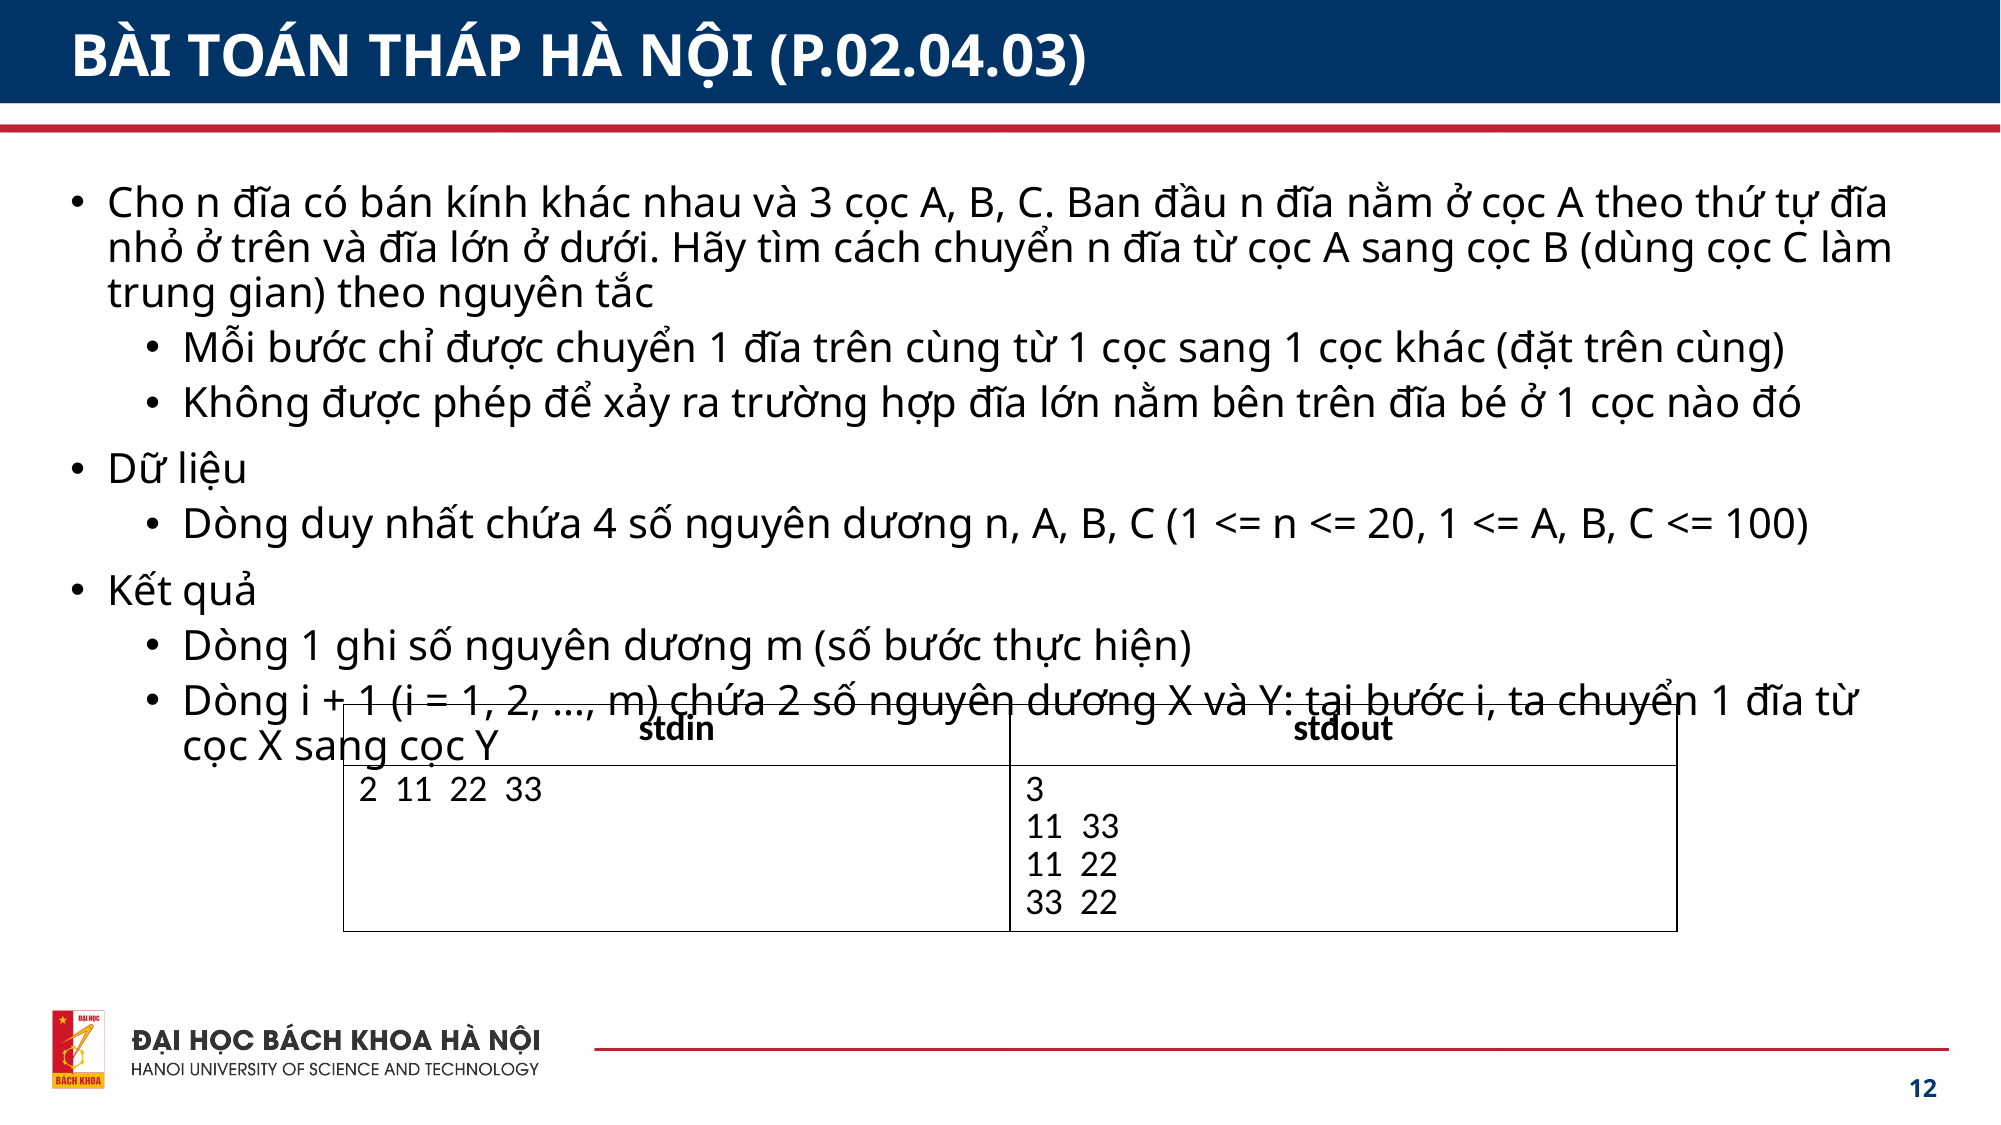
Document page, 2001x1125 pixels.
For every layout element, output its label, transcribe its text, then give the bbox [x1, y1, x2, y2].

table_cell 3 33 11 22 33 22 [1011, 766, 1676, 931]
title BÀI TOÁN THÁP HÀ NỘI (P.02.04.03) [55, 18, 1945, 90]
slide_number 12 [1502, 1065, 1953, 1125]
list Cho n đĩa có bán kính khác nhau và 3 cọc A, B, C. Ban đầu n đĩa nằm ở cọc A theo thứ tự đĩa nhỏ ở trên và đĩa lớn ở dưới. Hãy tìm cách chuyển n đĩa từ cọc A sang cọc B (dùng cọc C làm trung gian) theo nguyên tắc Mỗi bước chỉ được chuyển 1 đĩa trên cùng từ 1 cọc sang 1 cọc khác (đặt trên cùng) Không được phép để xảy ra trường hợp đĩa lớn nằm bên trên đĩa bé ở 1 cọc nào đó Dữ liệu Dòng duy nhất chứa 4 số nguyên dương n, A, B, C (1 <= n <= 20, 1 <= A, B, C <= 100) Kết quả Dòng 1 ghi số nguyên dương m (số bước thực hiện) Dòng i + 1 (i = 1, 2, …, m) chứa 2 số nguyên dương X và Y: tại bước i, ta chuyển 1 đĩa từ cọc X sang cọc Y [55, 173, 1945, 979]
table_cell 2 11 22 33 [344, 766, 1009, 931]
table_header stdin [344, 705, 1009, 765]
table_header stdout [1011, 705, 1676, 765]
picture [0, 0, 2001, 1125]
